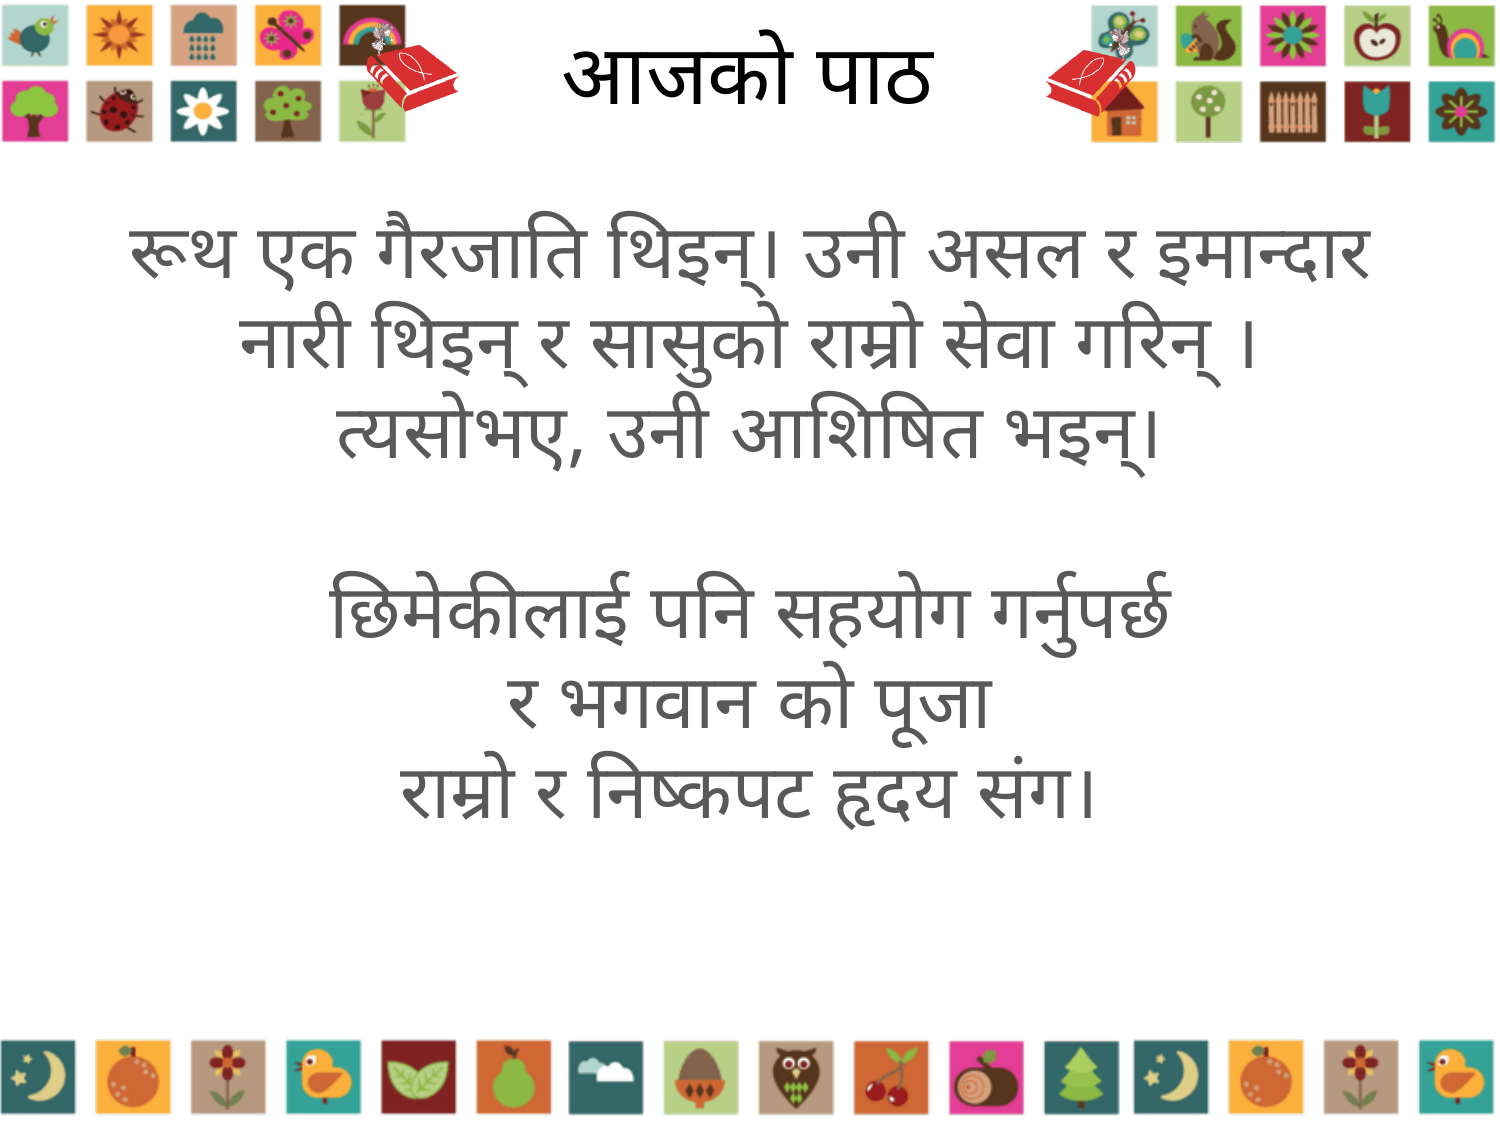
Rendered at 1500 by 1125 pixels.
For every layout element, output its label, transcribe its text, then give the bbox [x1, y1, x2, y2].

picture [1014, 3, 1500, 150]
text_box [0, 1028, 1500, 1118]
picture [0, 3, 491, 150]
text_box रूथ एक गैरजाति थिइन्। उनी असल र इमान्दार नारी थिइन् र सासुको राम्रो सेवा गरिन् । त्यसोभए, उनी आशिषित भइन्। छिमेकीलाई पनि सहयोग गर्नुपर्छ र भगवान को पूजा राम्रो र निष्कपट हृदय संग। [76, 196, 1424, 841]
text_box आजको पाठ [425, 13, 1077, 129]
